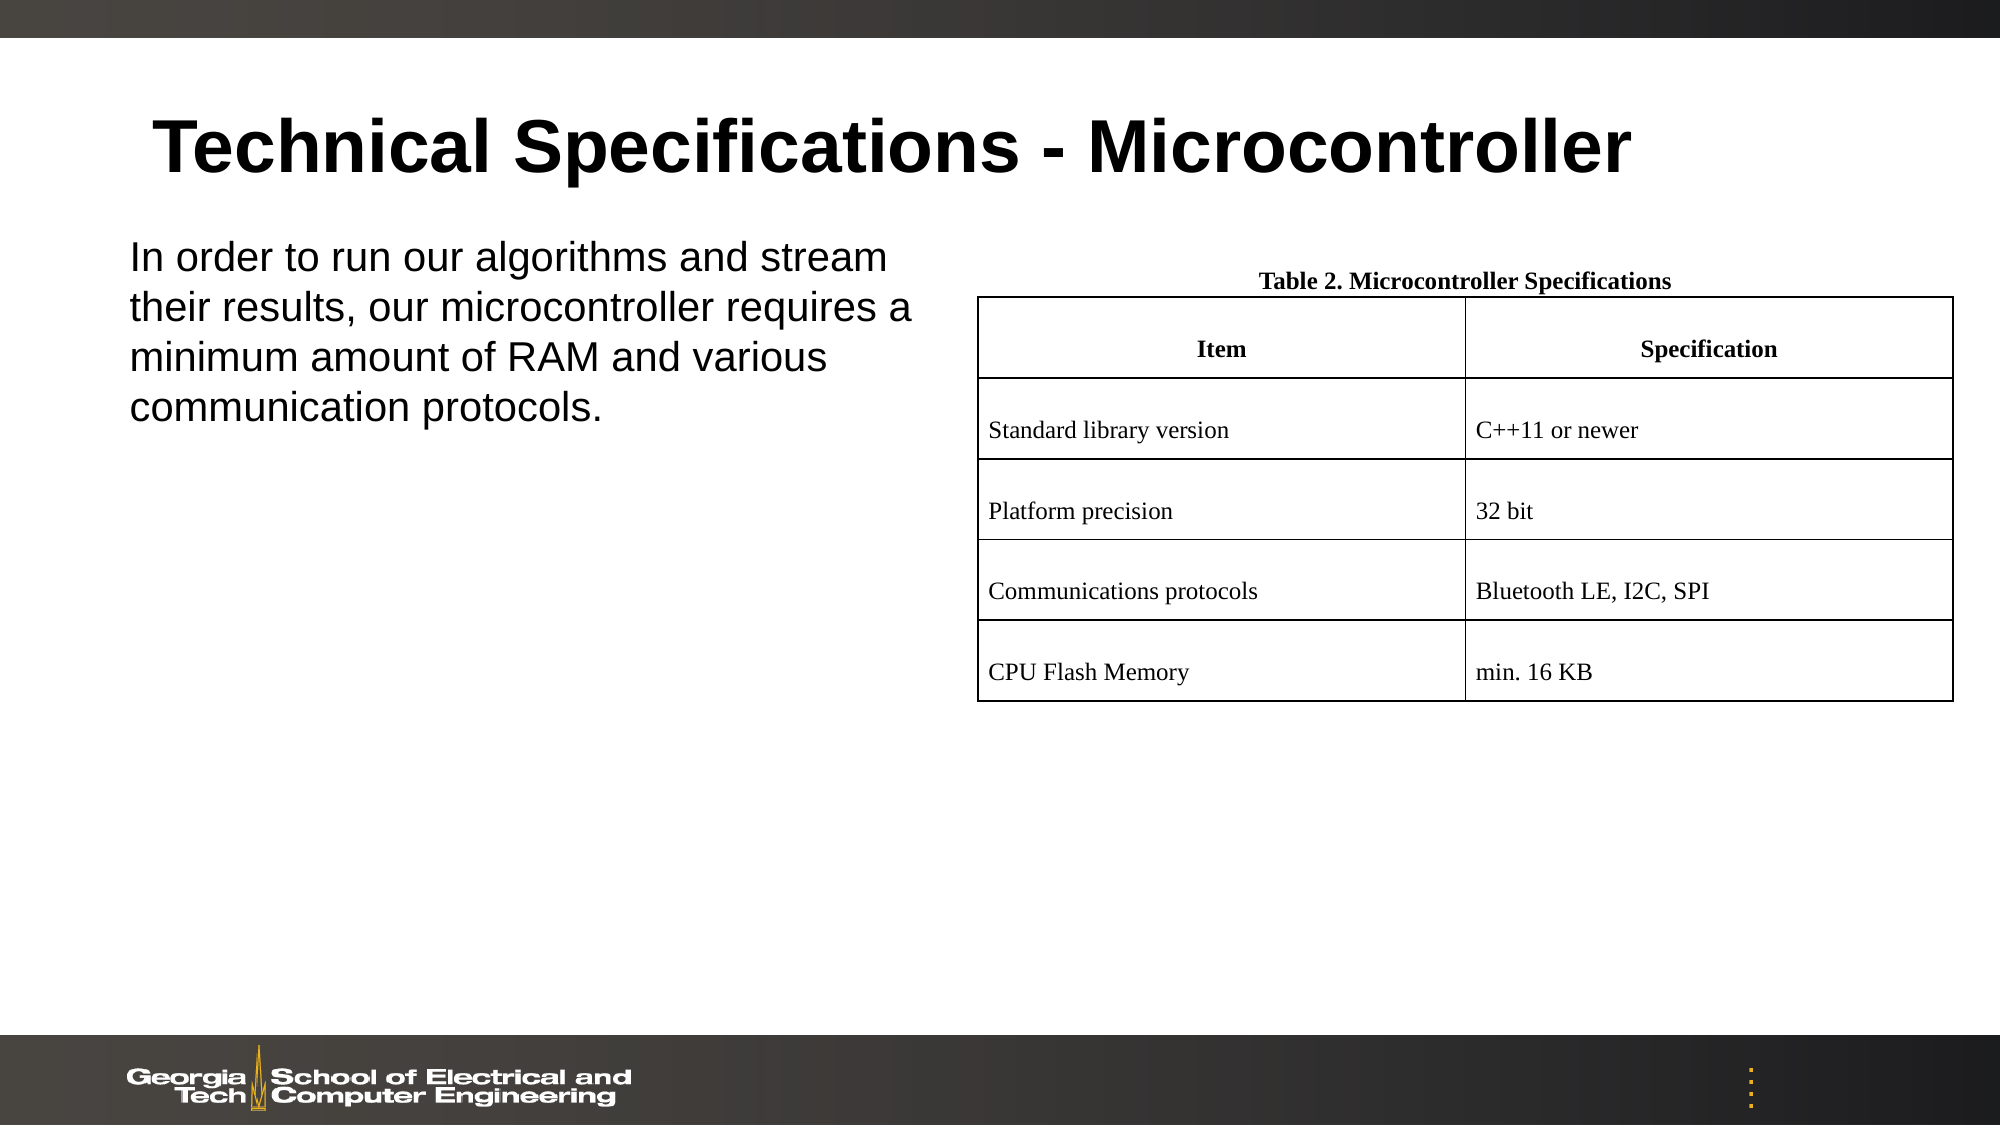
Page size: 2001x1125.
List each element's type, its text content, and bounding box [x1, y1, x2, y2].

title Technical Specifications - Microcontroller [137, 81, 1863, 215]
table_cell C++11 or newer [1466, 379, 1952, 458]
table_cell Platform precision [979, 460, 1465, 539]
picture [0, 0, 2000, 38]
text_box In order to run our algorithms and stream their results, our microcontroller requires a minimum amount of RAM and various communication protocols. [114, 214, 946, 546]
table_cell CPU Flash Memory [979, 621, 1465, 700]
table_cell Standard library version [979, 379, 1465, 458]
table_cell min. 16 KB [1466, 621, 1952, 700]
table_header Item [979, 298, 1465, 377]
text_box Table 2. Microcontroller Specifications [1219, 193, 1712, 336]
picture [0, 1035, 2000, 1125]
table_header Specification [1466, 298, 1952, 377]
table_cell Bluetooth LE, I2C, SPI [1466, 540, 1952, 619]
table_cell Communications protocols [979, 540, 1465, 619]
table_cell 32 bit [1466, 460, 1952, 539]
